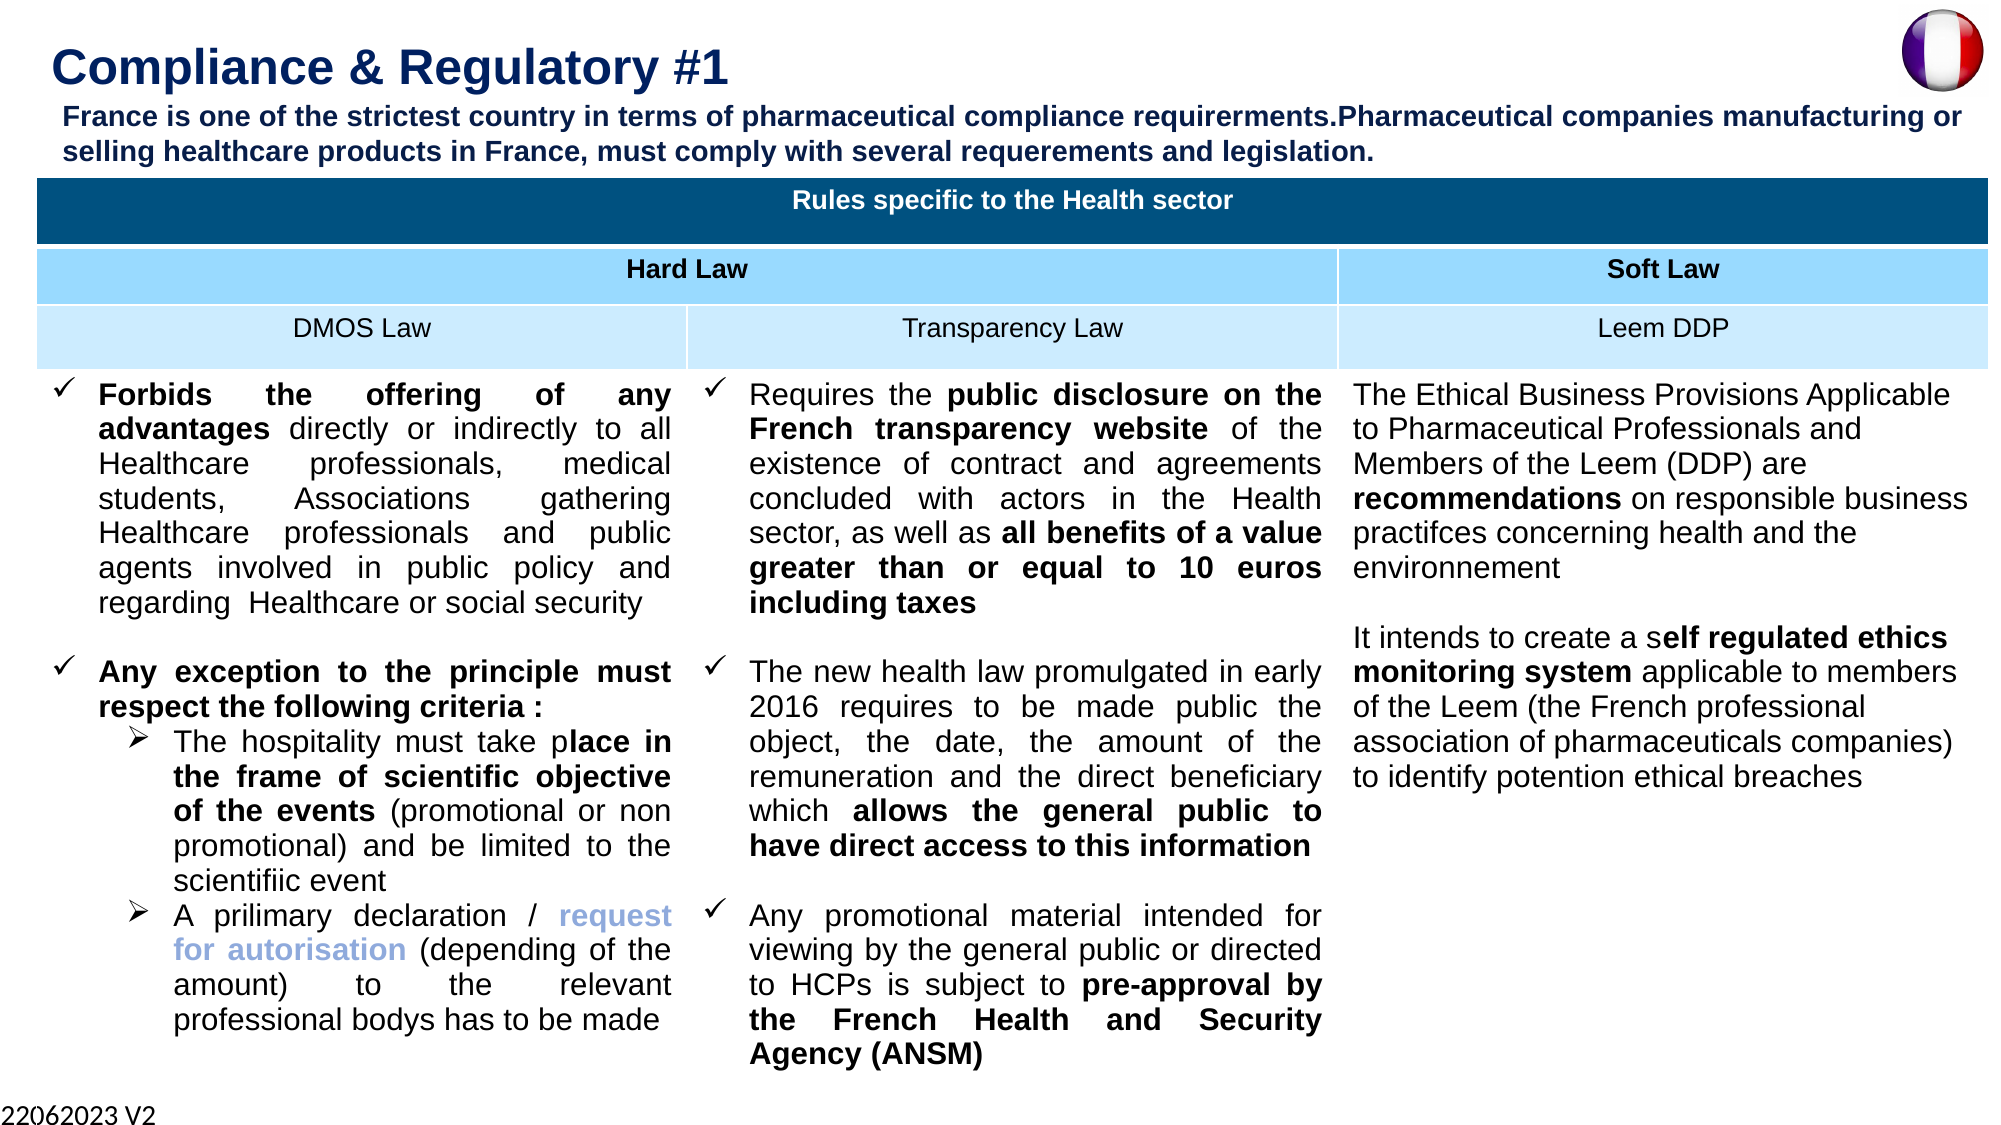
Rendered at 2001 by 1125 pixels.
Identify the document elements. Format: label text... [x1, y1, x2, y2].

title Compliance & Regulatory #1 [36, 28, 750, 109]
picture [1898, 4, 1989, 97]
table_header Rules specific to the Health sector [37, 178, 1988, 244]
table_cell Transparency Law [688, 306, 1337, 369]
table_cell Leem DDP [1339, 306, 1988, 369]
table_cell Forbids the offering of any advantages directly or indirectly to all Healthcare professionals, medical students, Associations gathering Healthcare professionals and public agents involved in public policy and regarding Healthcare or social security Any exception to the principle must respect the following criteria : The hospitality must take place in the frame of scientific objective of the events (promotional or non promotional) and be limited to the scientifiic event A prilimary declaration / request for autorisation (depending of the amount) to the relevant professional bodys has to be made [37, 370, 686, 1125]
text_box France is one of the strictest country in terms of pharmaceutical compliance requirerments.Pharmaceutical companies manufacturing or selling healthcare products in France, must comply with several requerements and legislation. [62, 97, 1976, 169]
table_cell The Ethical Business Provisions Applicable to Pharmaceutical Professionals and Members of the Leem (DDP) are recommendations on responsible business practifces concerning health and the environnement It intends to create a self regulated ethics monitoring system applicable to members of the Leem (the French professional association of pharmaceuticals companies) to identify potention ethical breaches [1339, 370, 1988, 1125]
table_cell Hard Law [37, 249, 1337, 304]
table_cell DMOS Law [37, 306, 686, 369]
table_cell Requires the public disclosure on the French transparency website of the existence of contract and agreements concluded with actors in the Health sector, as well as all benefits of a value greater than or equal to 10 euros including taxes The new health law promulgated in early 2016 requires to be made public the object, the date, the amount of the remuneration and the direct beneficiary which allows the general public to have direct access to this information Any promotional material intended for viewing by the general public or directed to HCPs is subject to pre-approval by the French Health and Security Agency (ANSM) [688, 370, 1337, 1125]
table_cell Soft Law [1339, 249, 1988, 304]
